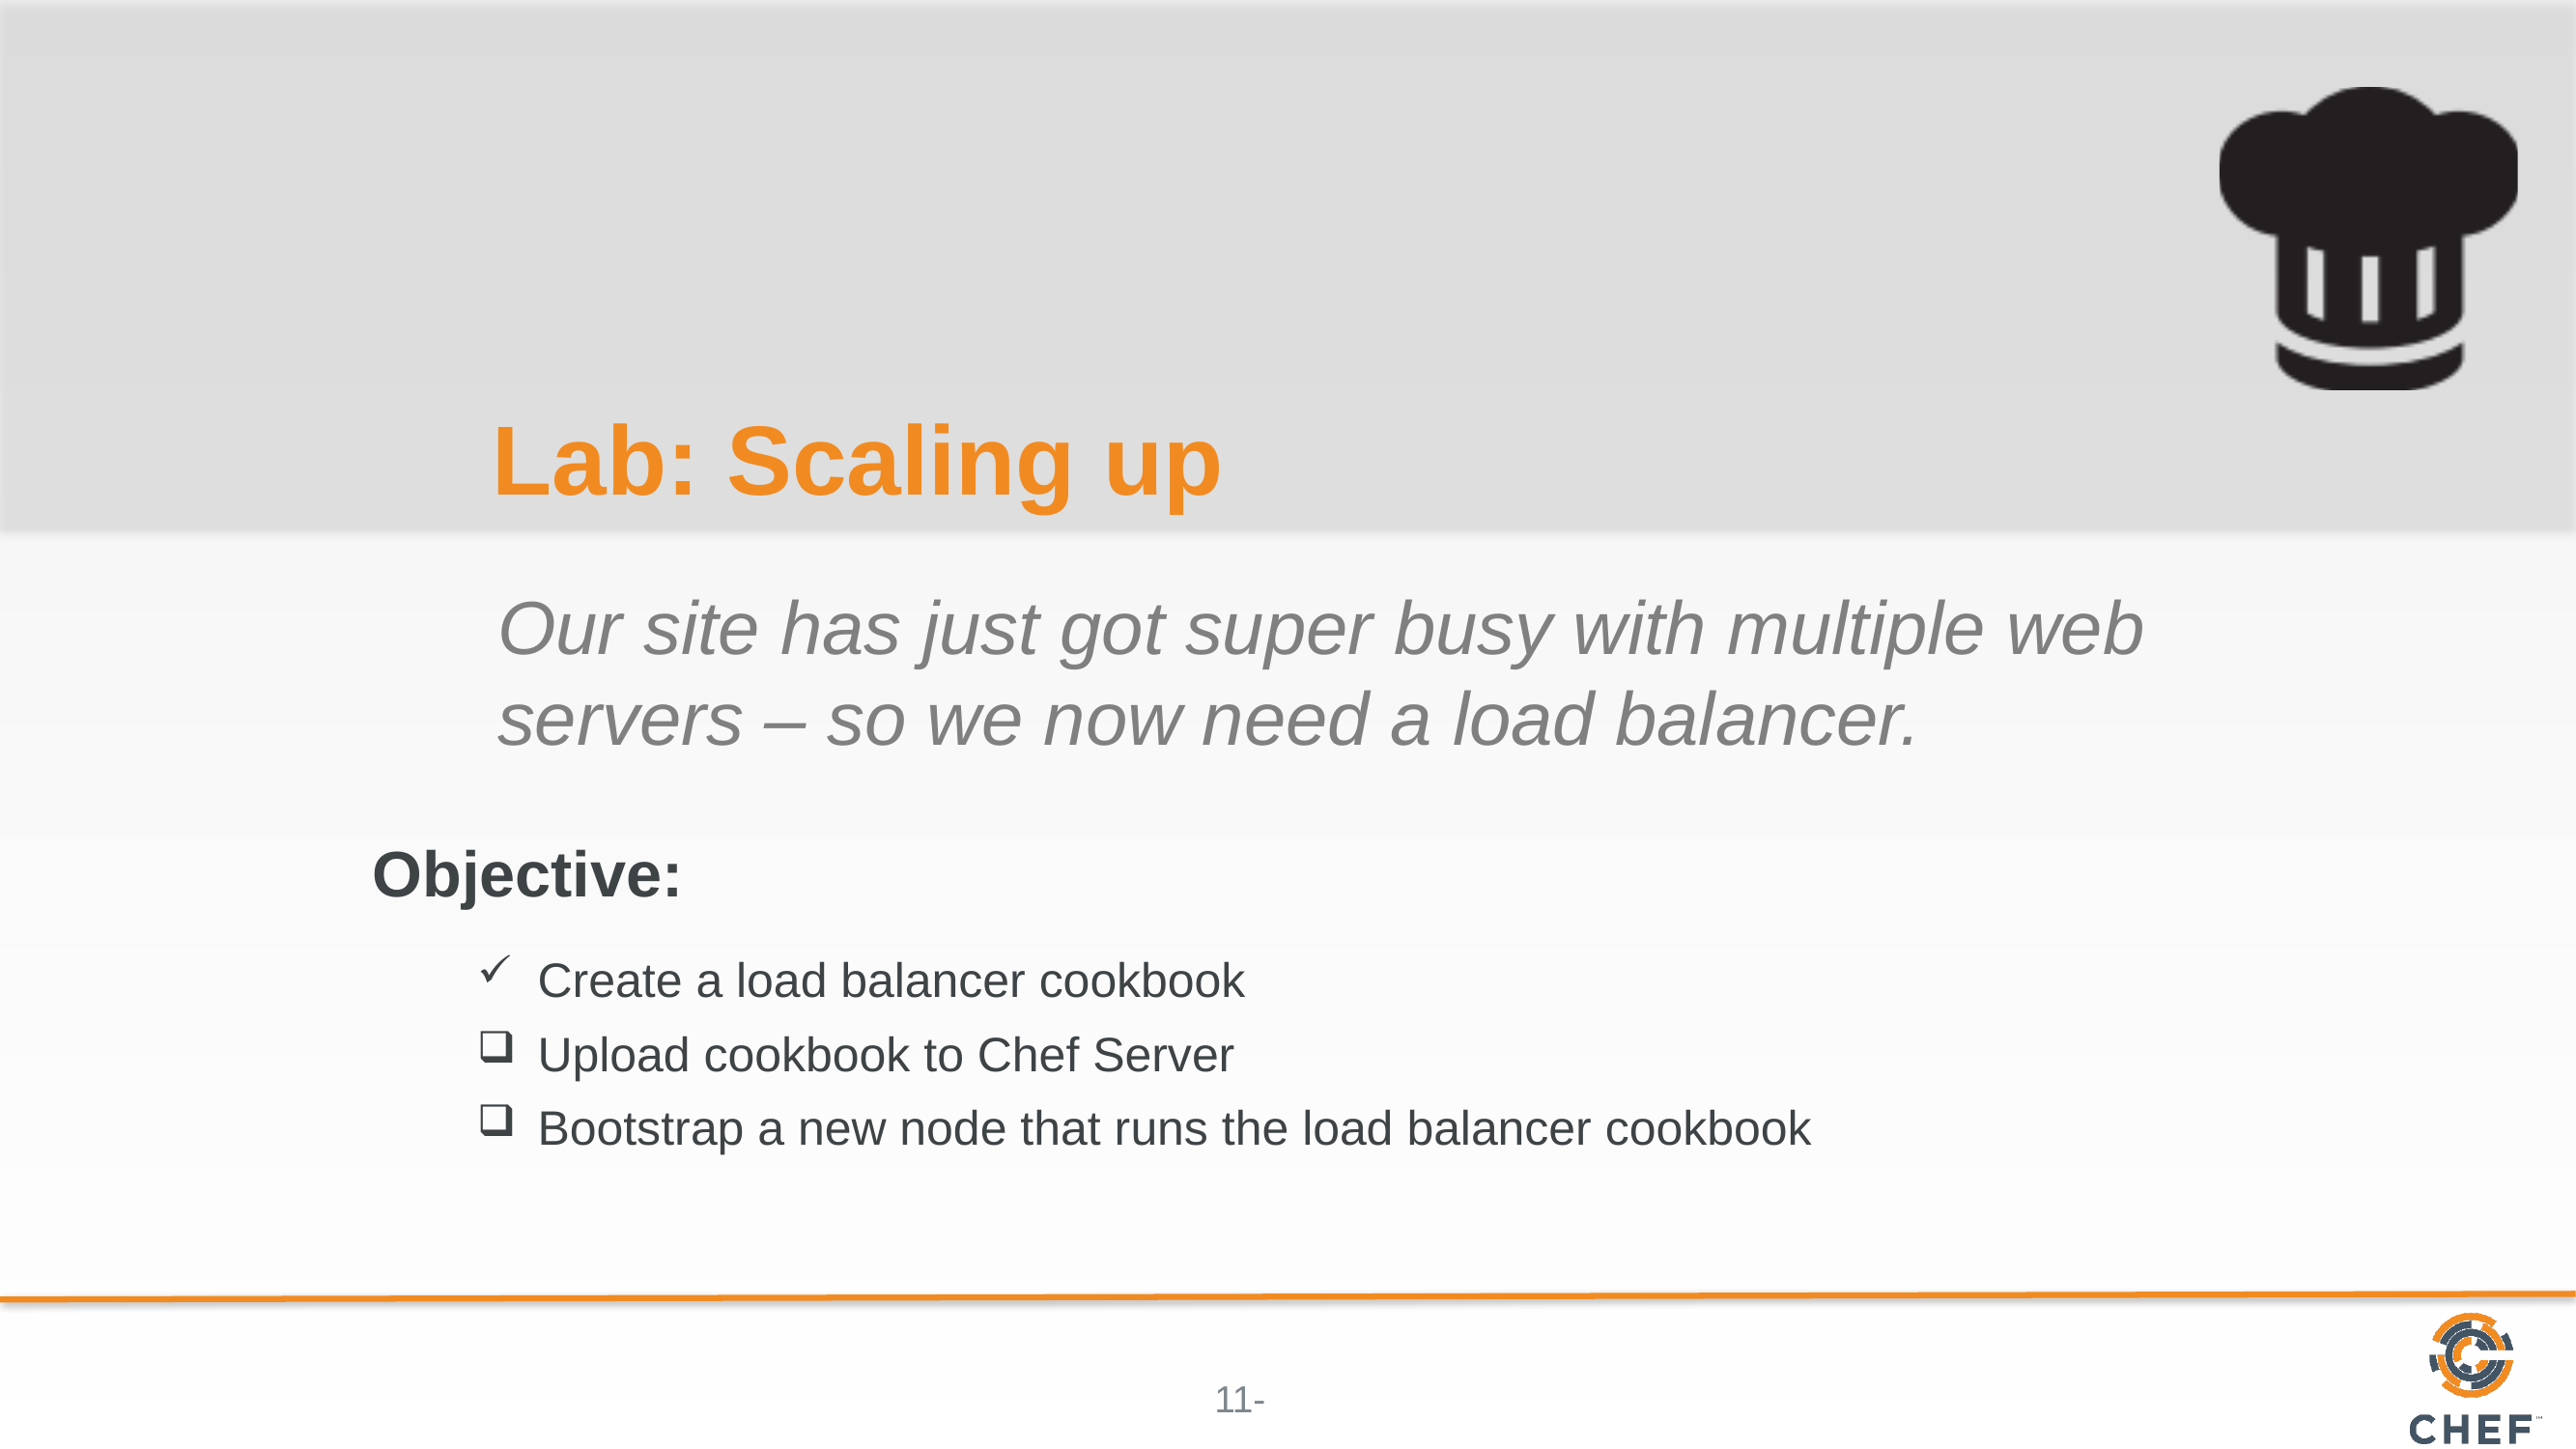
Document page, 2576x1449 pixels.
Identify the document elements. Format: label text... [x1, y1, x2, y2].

list Our site has just got super busy with multiple web servers – so we now need a load balancer. [478, 549, 2272, 791]
picture [2399, 1297, 2550, 1449]
title Lab: Scaling up [477, 395, 2217, 531]
list Create a load balancer cookbook Upload cookbook to Chef Server Bootstrap a new node that runs the load balancer cookbook [477, 949, 2271, 1243]
